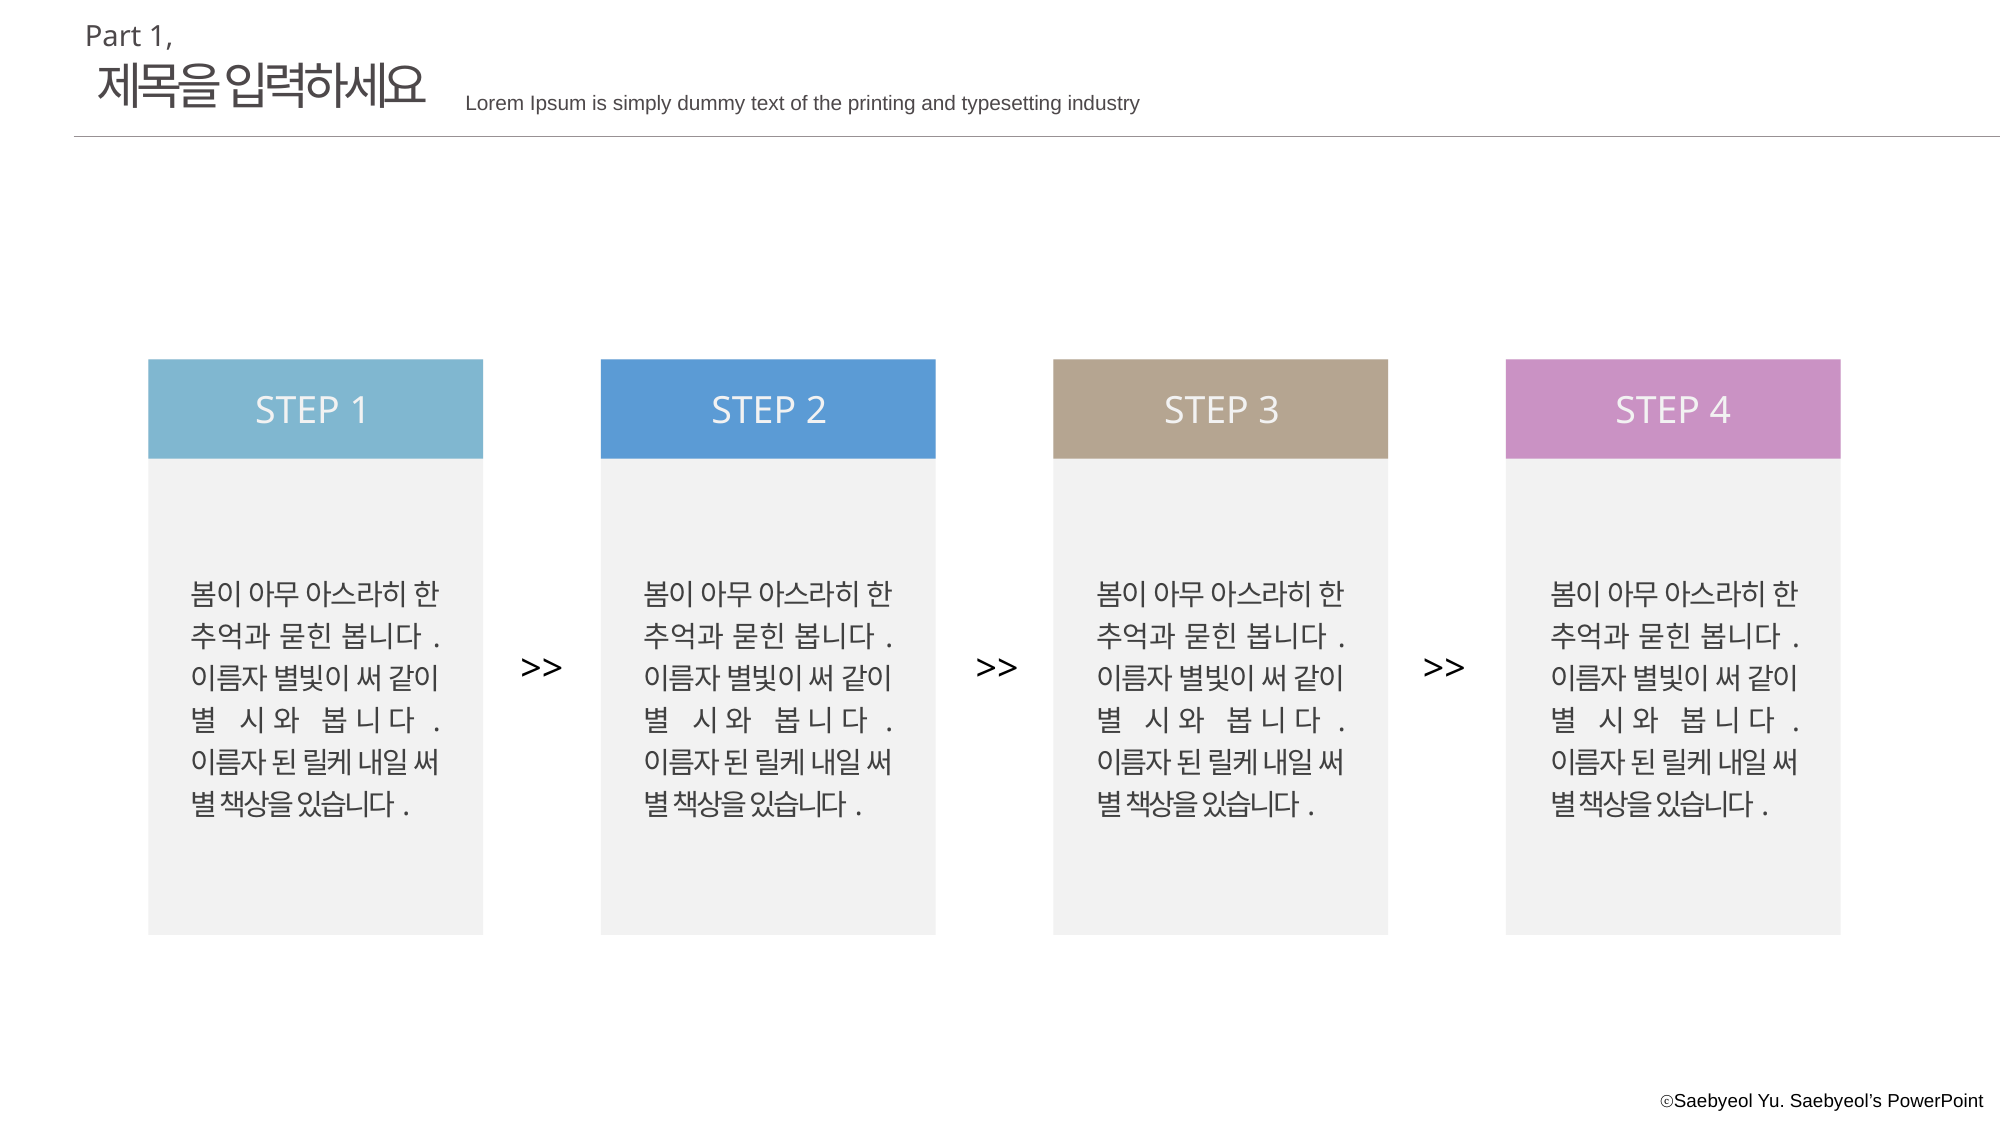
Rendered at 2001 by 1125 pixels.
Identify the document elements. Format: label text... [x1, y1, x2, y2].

text_box [1505, 460, 1842, 936]
text_box STEP 3 [1149, 378, 1295, 438]
text_box STEP 1 [240, 378, 386, 438]
text_box 봄이 아무 아스라히 한 추억과 묻힌 봅니다. 이름자 별빛이 써 같이 별 시와 봅니다. 이름자 된 릴케 내일 써 별 책상을 있습니다. [628, 562, 905, 829]
text_box Lorem Ipsum is simply dummy text of the printing and typesetting industry [450, 82, 1156, 123]
text_box [600, 358, 937, 460]
text_box [147, 460, 484, 936]
text_box [147, 358, 484, 460]
text_box STEP 4 [1600, 378, 1747, 438]
text_box [1505, 358, 1842, 460]
text_box >> [505, 636, 579, 696]
text_box 봄이 아무 아스라히 한 추억과 묻힌 봅니다. 이름자 별빛이 써 같이 별 시와 봅니다. 이름자 된 릴케 내일 써 별 책상을 있습니다. [176, 562, 453, 829]
text_box 봄이 아무 아스라히 한 추억과 묻힌 봅니다. 이름자 별빛이 써 같이 별 시와 봅니다. 이름자 된 릴케 내일 써 별 책상을 있습니다. [1535, 562, 1812, 829]
text_box >> [1408, 636, 1481, 696]
text_box [1052, 460, 1389, 936]
text_box 제목을 입력하세요 [82, 46, 444, 122]
text_box STEP 2 [696, 378, 843, 438]
text_box >> [960, 636, 1034, 696]
text_box [1052, 358, 1389, 460]
text_box 봄이 아무 아스라히 한 추억과 묻힌 봅니다. 이름자 별빛이 써 같이 별 시와 봅니다. 이름자 된 릴케 내일 써 별 책상을 있습니다. [1081, 562, 1358, 829]
text_box [600, 460, 937, 936]
text_box Part 1, [70, 10, 189, 61]
